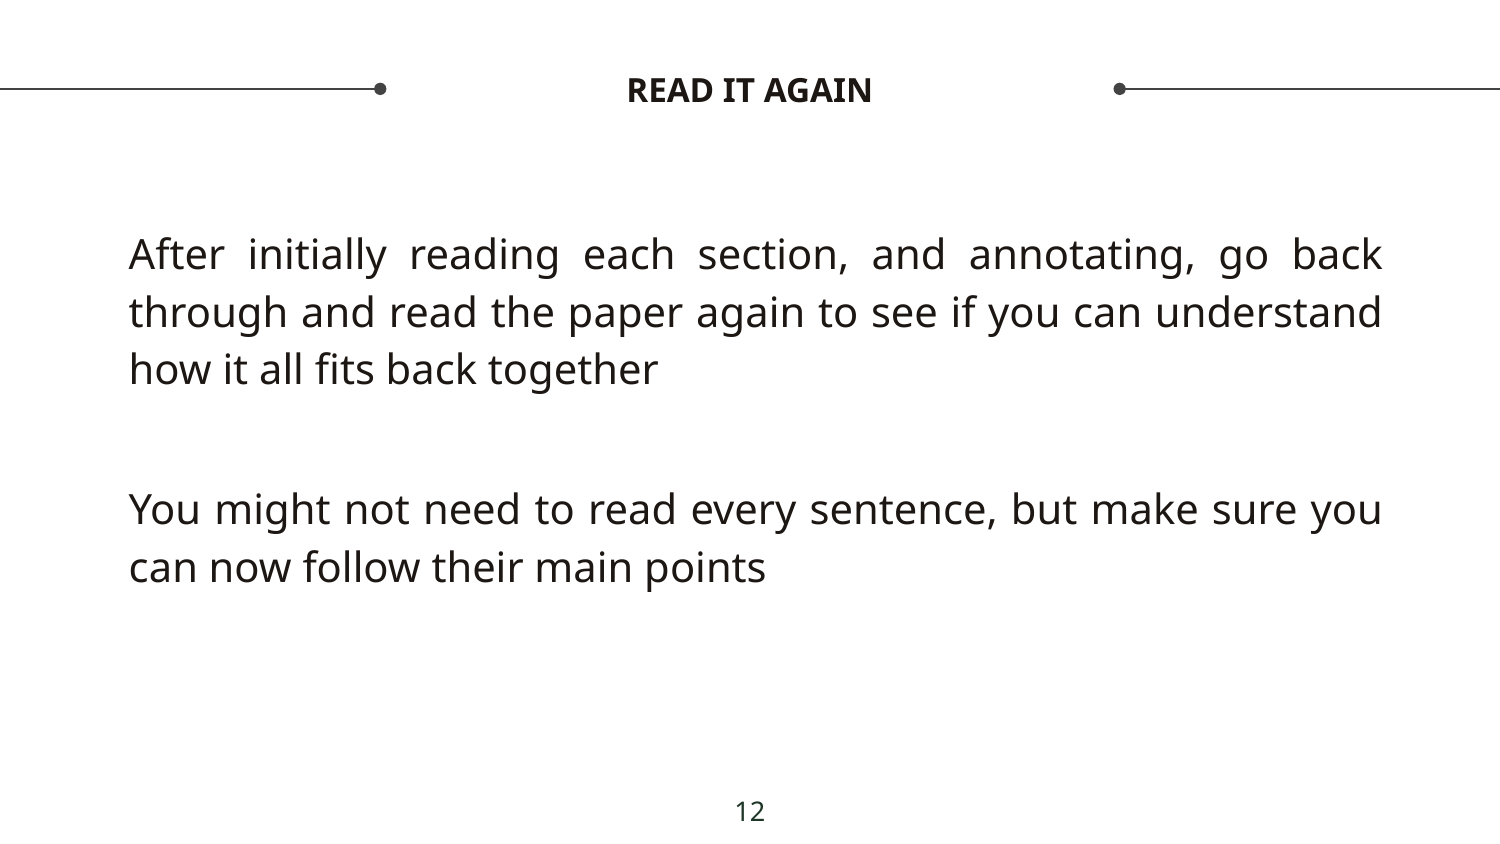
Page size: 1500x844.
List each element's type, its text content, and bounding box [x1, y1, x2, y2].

slide_number 12 [705, 779, 795, 844]
list After initially reading each section, and annotating, go back through and read the paper again to see if you can understand how it all fits back together You might not need to read every sentence, but make sure you can now follow their main points [101, 205, 1399, 733]
title READ IT AGAIN [380, 18, 1120, 160]
